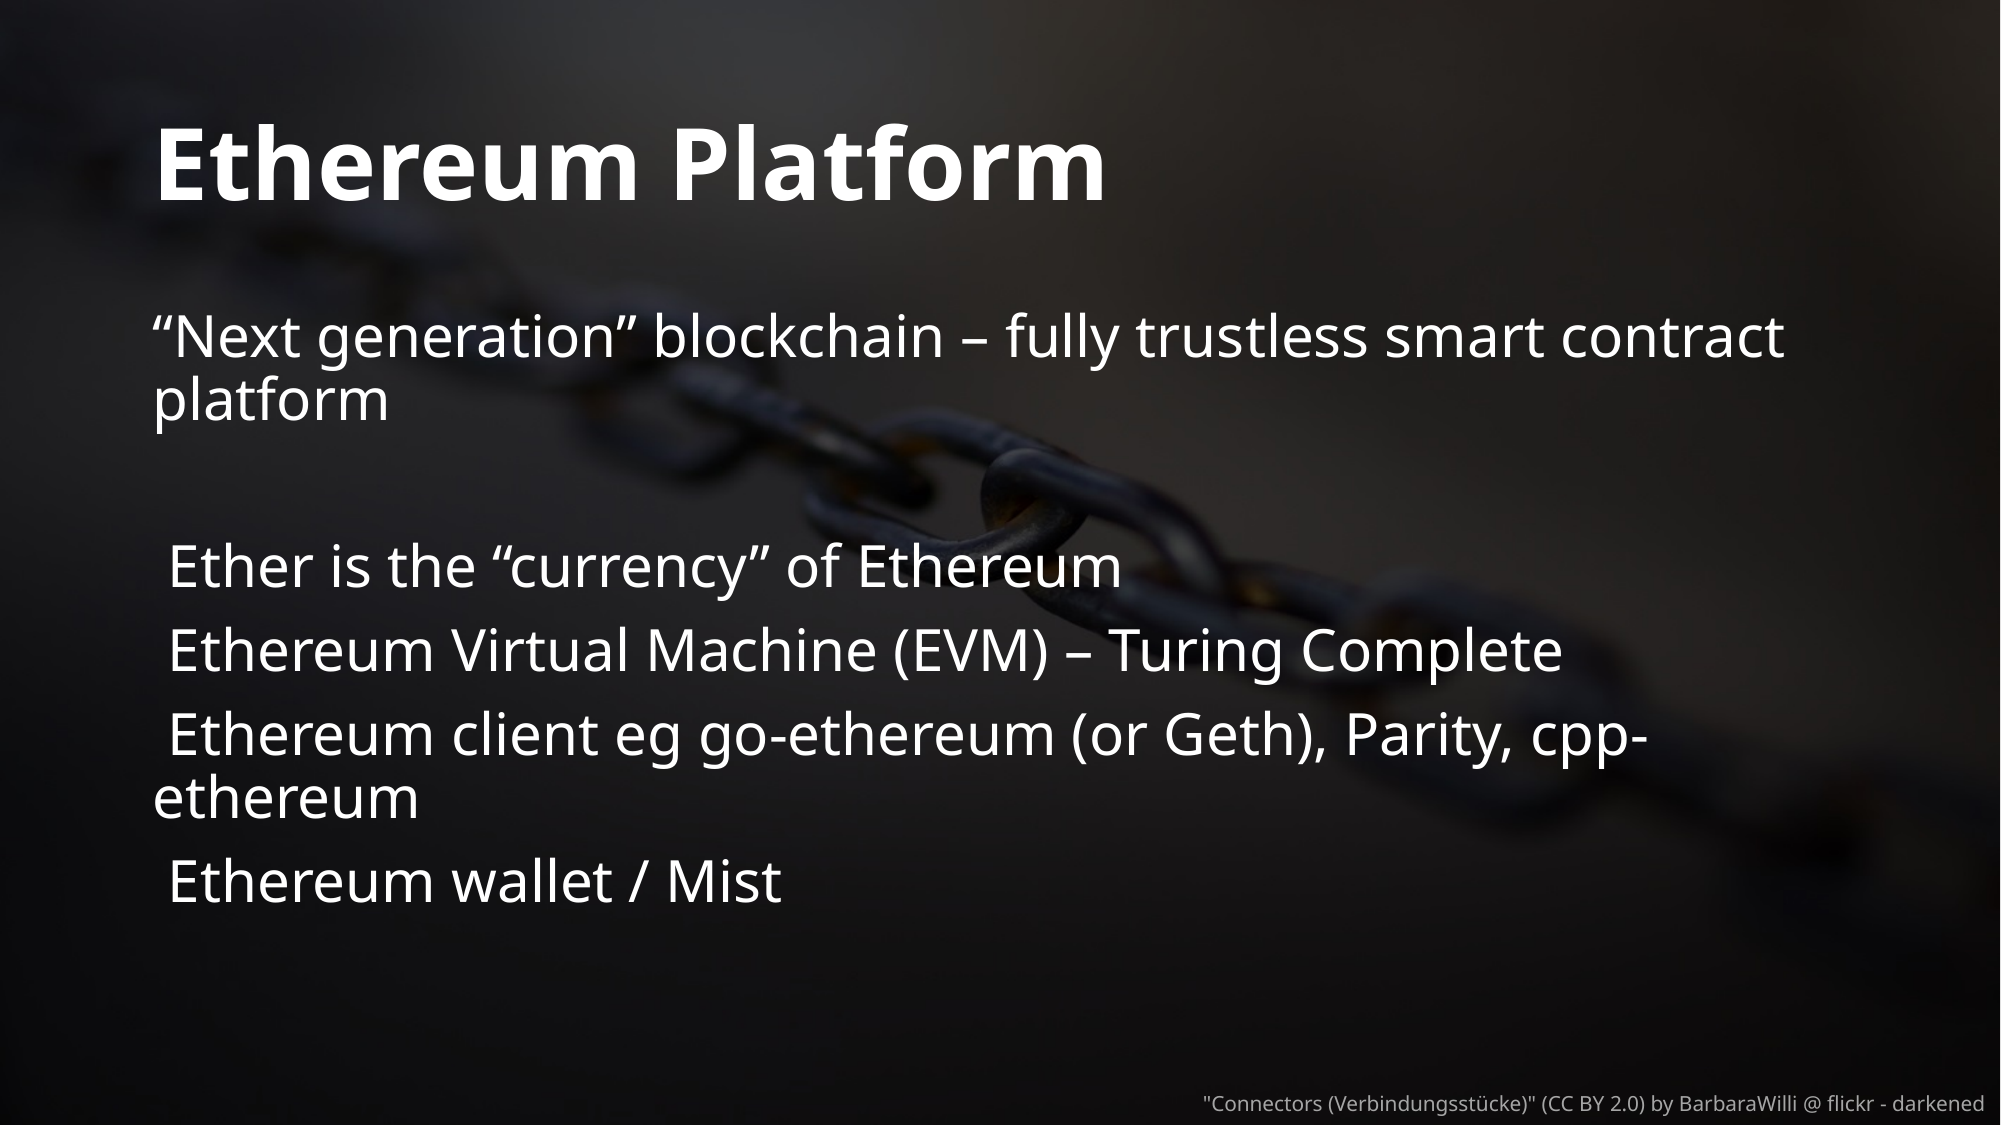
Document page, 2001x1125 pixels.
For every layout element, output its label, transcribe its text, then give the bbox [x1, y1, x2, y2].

picture [0, 0, 2001, 1125]
title Ethereum Platform [137, 59, 1863, 278]
list “Next generation” blockchain – fully trustless smart contract platform Ether is the “currency” of Ethereum Ethereum Virtual Machine (EVM) – Turing Complete Ethereum client eg go-ethereum (or Geth), Parity, cpp-ethereum Ethereum wallet / Mist [137, 299, 1863, 1014]
